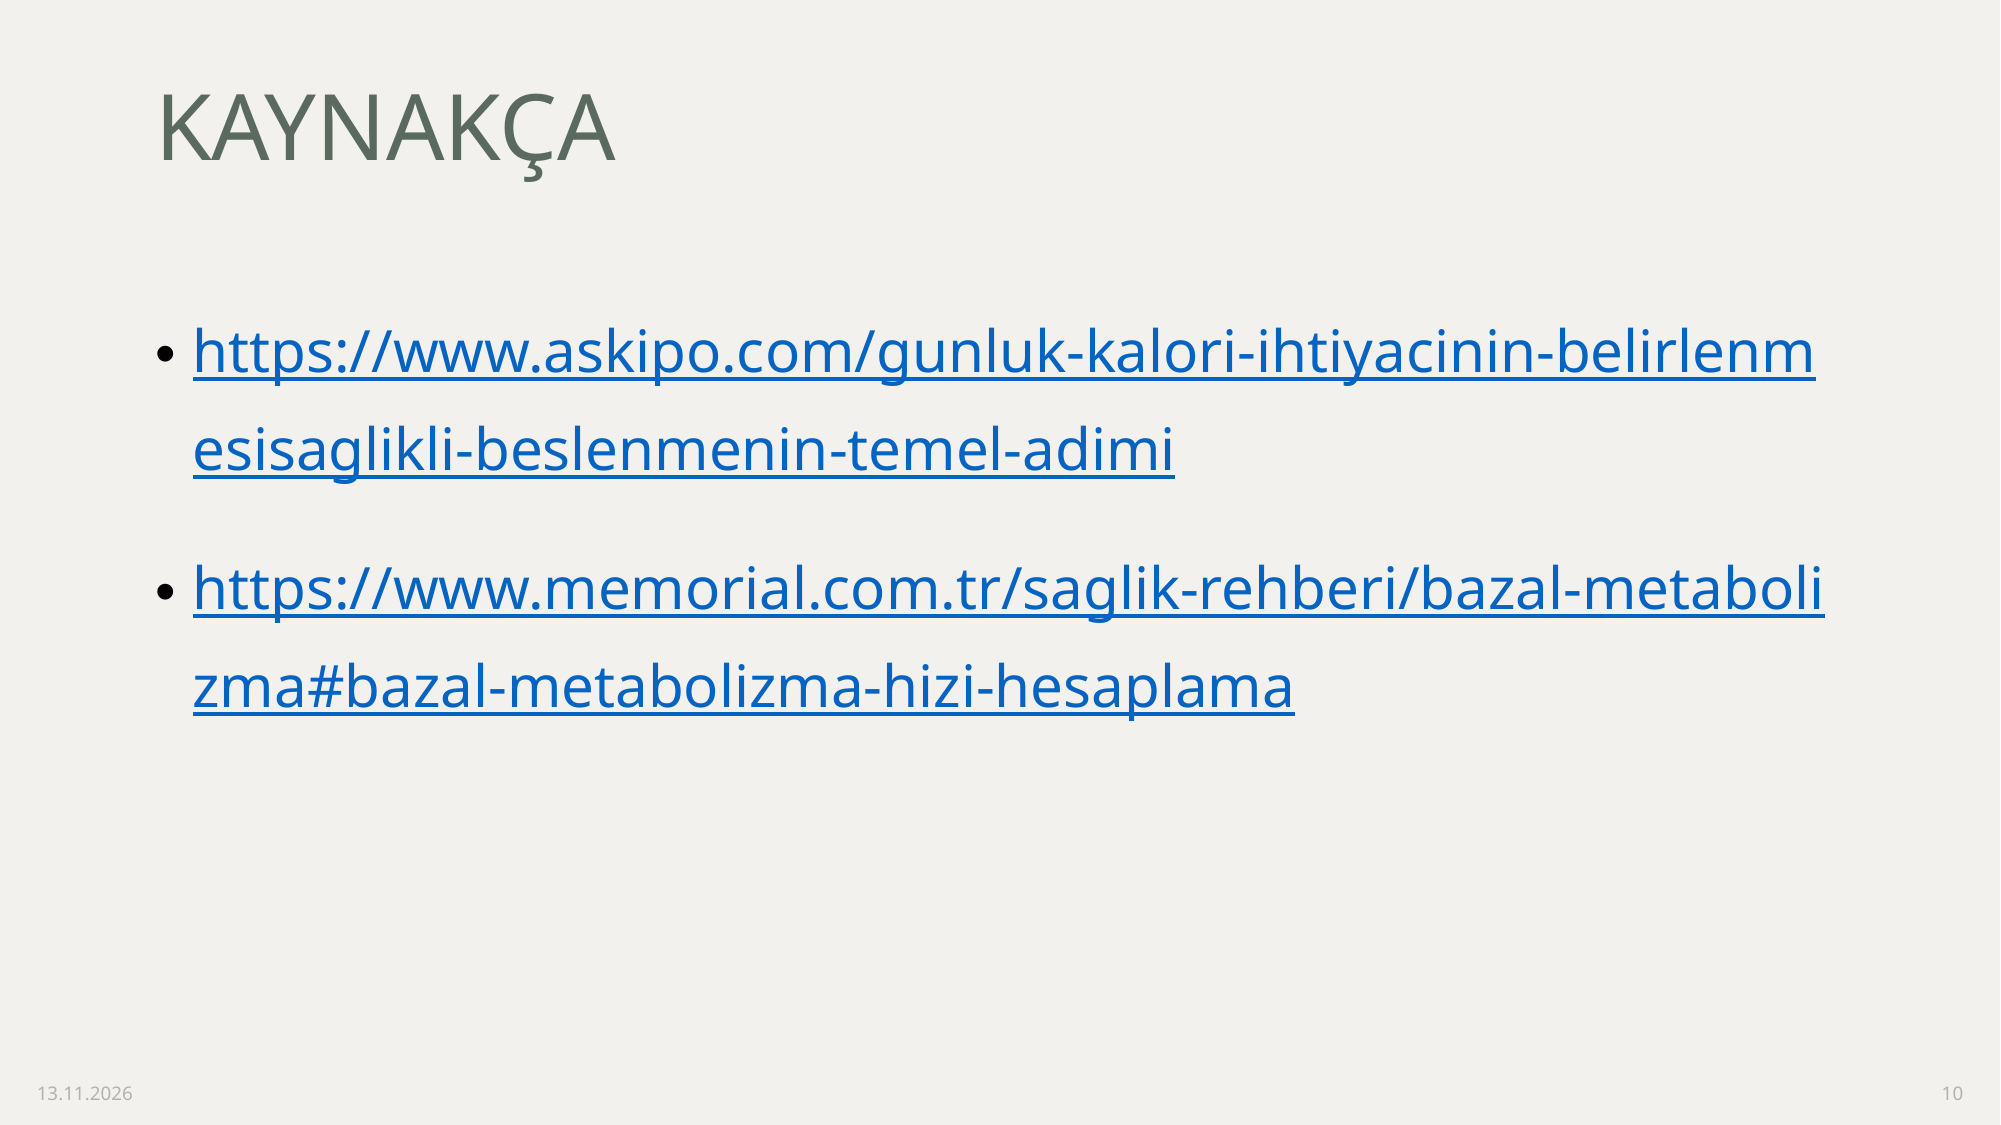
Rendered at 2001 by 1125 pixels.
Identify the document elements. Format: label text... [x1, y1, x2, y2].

slide_number 10 [1528, 1064, 1979, 1124]
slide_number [21, 1064, 472, 1124]
list https://www.askipo.com/gunluk-kalori-ihtiyacinin-belirlenmesisaglikli-beslenmenin-temel-adimi https://www.memorial.com.tr/saglik-rehberi/bazal-metabolizma#bazal-metabolizma-hizi-hesaplama [140, 266, 1863, 1065]
title KAYNAKÇA [140, 20, 1863, 243]
